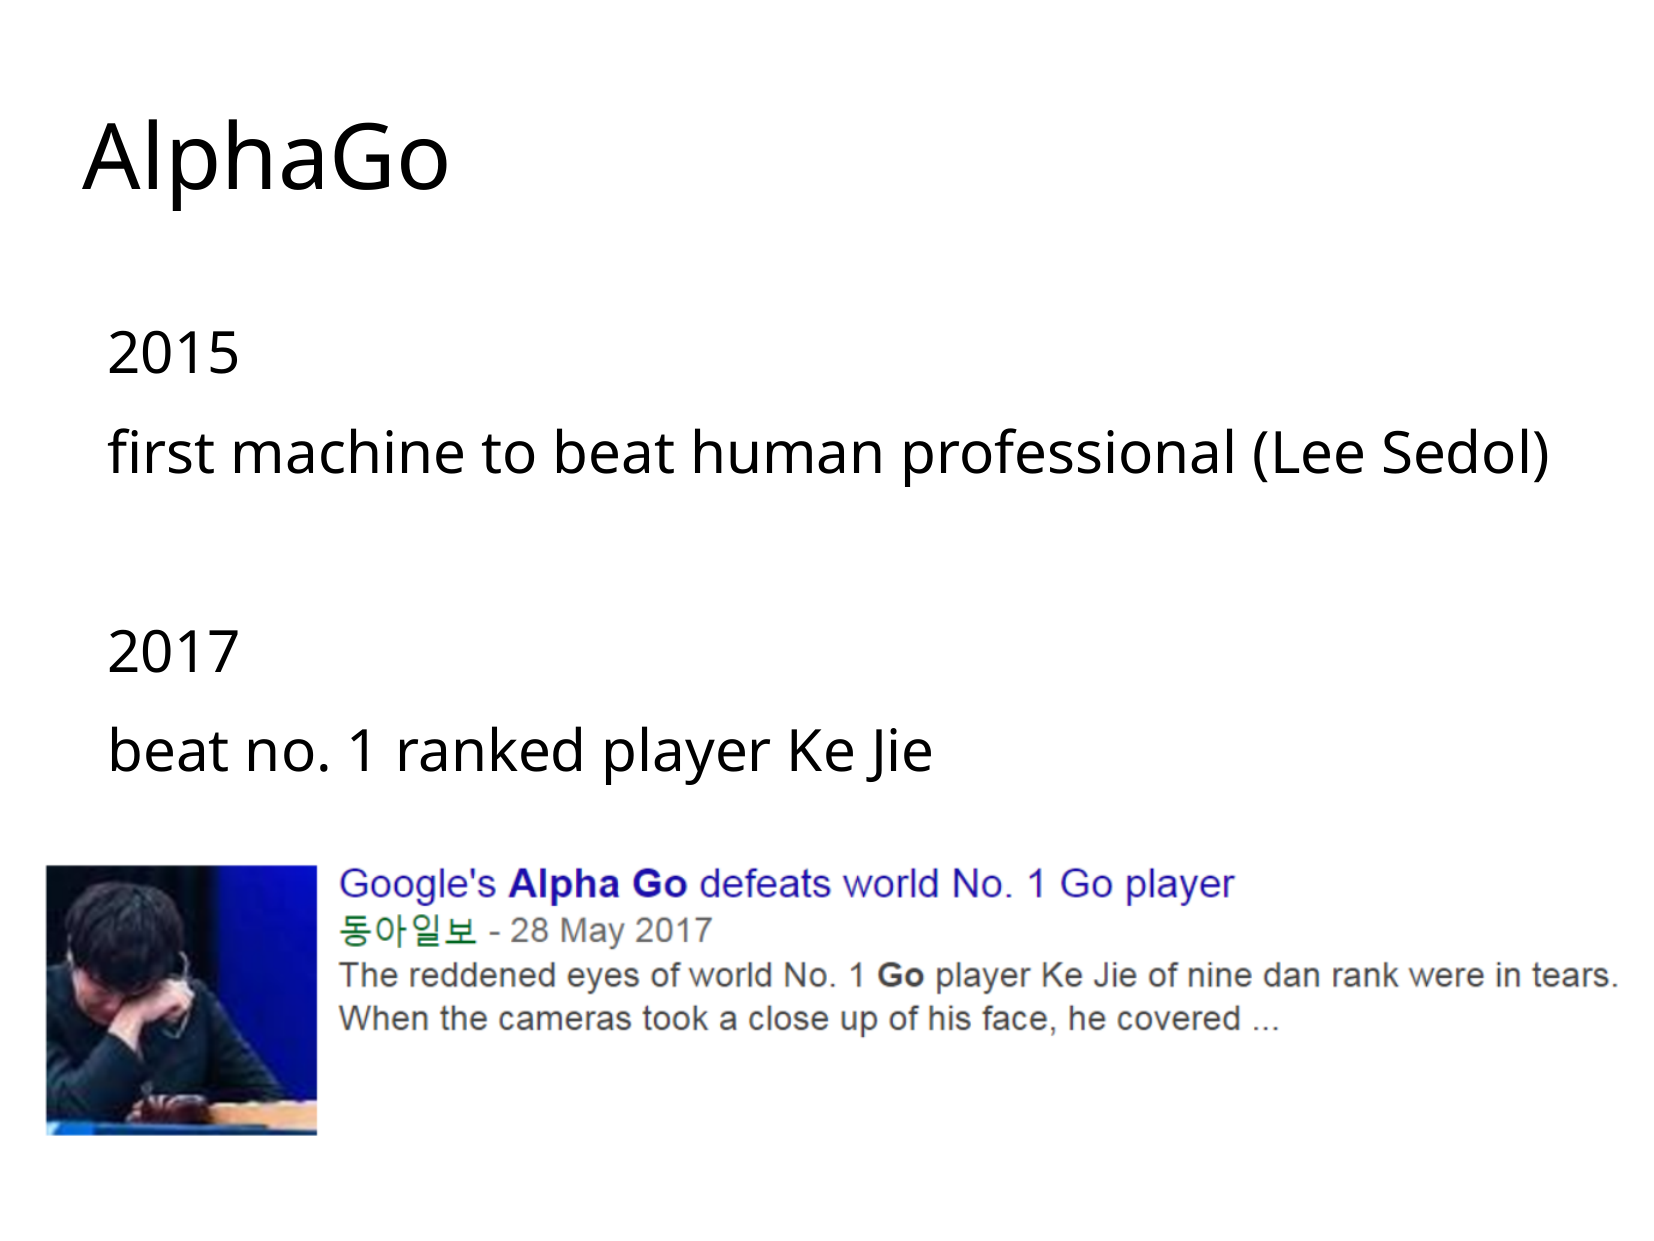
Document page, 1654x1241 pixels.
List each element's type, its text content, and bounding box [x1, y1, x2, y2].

picture [0, 835, 1654, 1161]
title AlphaGo [82, 49, 1571, 257]
text_box [82, 290, 1571, 835]
text_box 2015 first machine to beat human professional (Lee Sedol) 2017 beat no. 1 ranked player Ke Jie [107, 315, 1596, 835]
